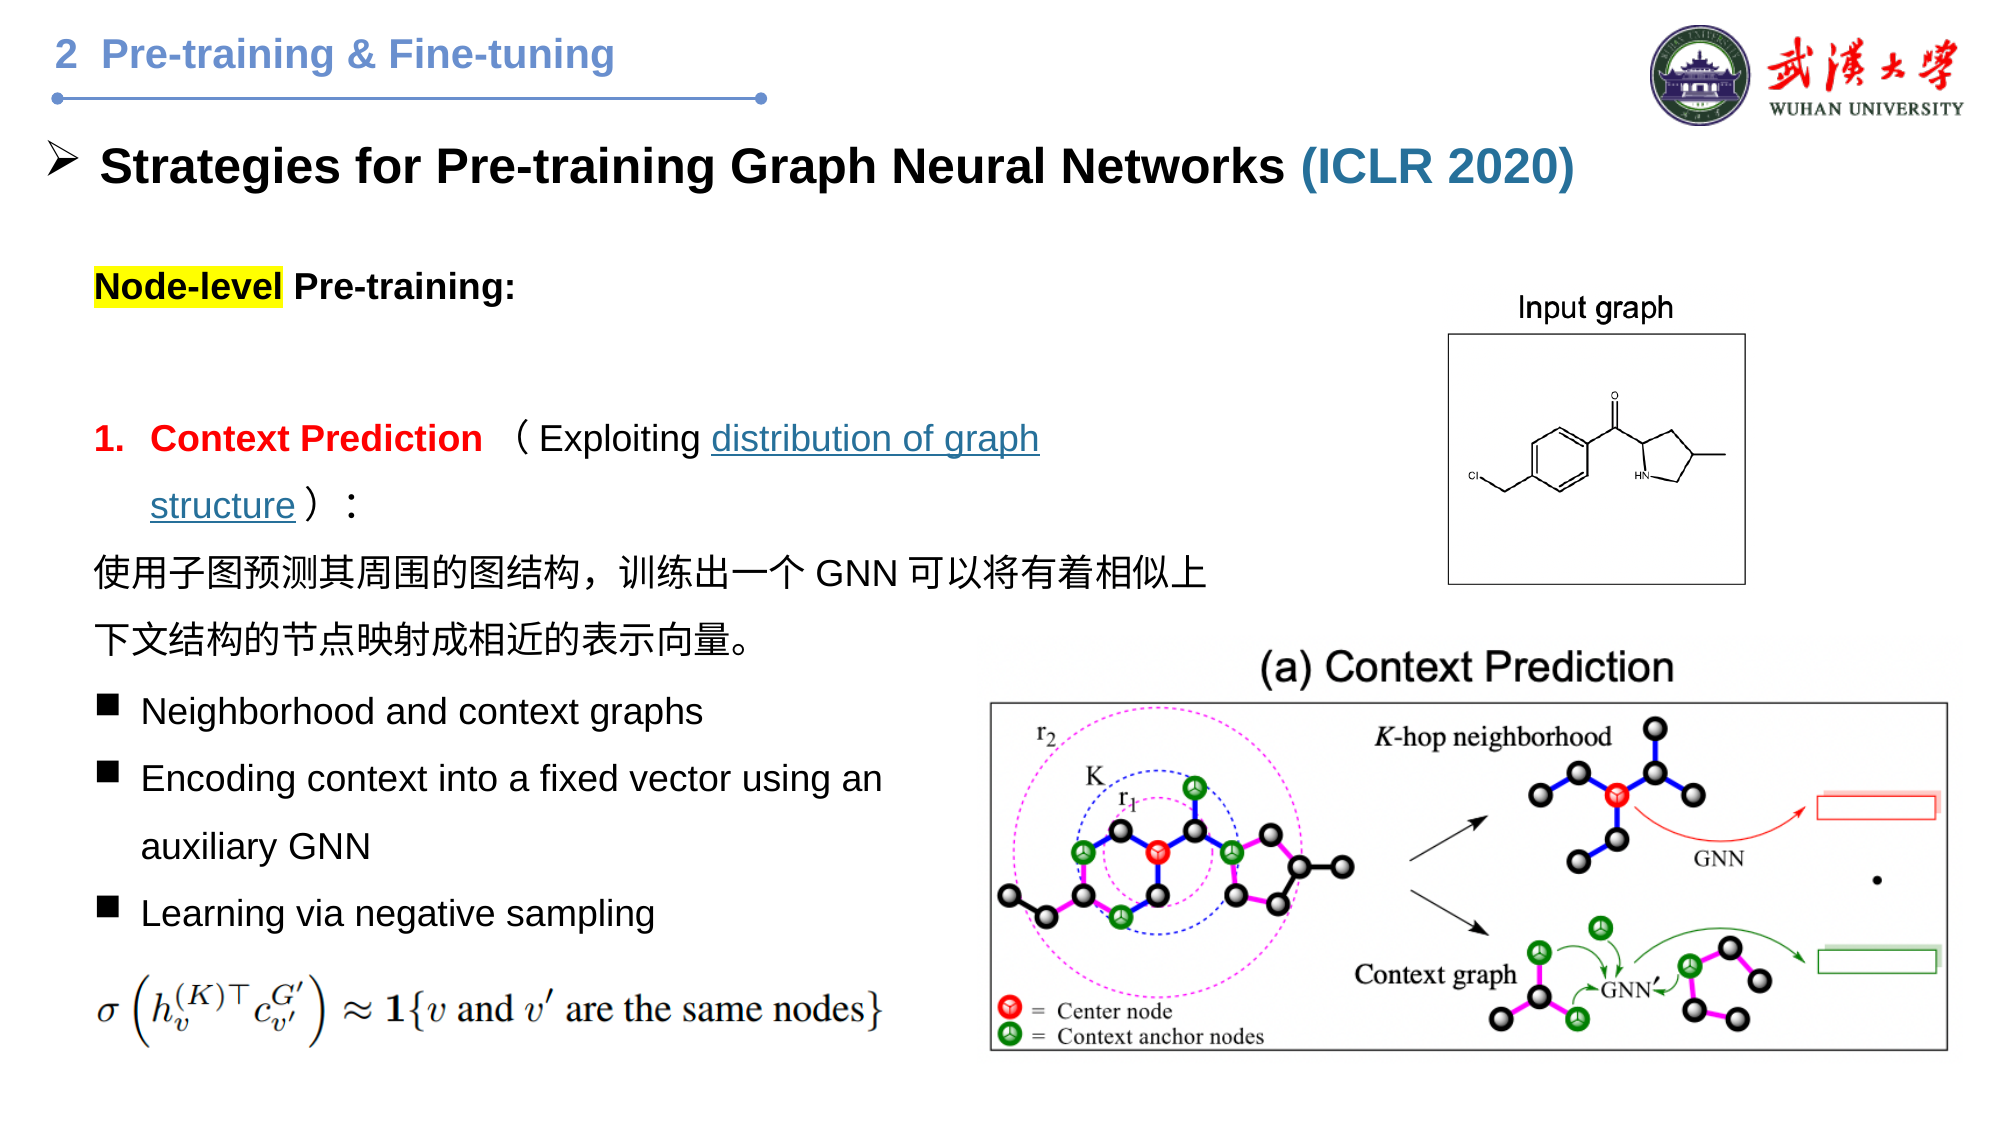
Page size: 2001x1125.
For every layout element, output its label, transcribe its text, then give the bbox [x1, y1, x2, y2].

picture [977, 635, 1963, 1064]
text_box Strategies for Pre-training Graph Neural Networks (ICLR 2020) [28, 132, 1893, 202]
text_box Context Prediction（Exploiting distribution of graph structure）： 使用子图预测其周围的图结构，训练出一个GNN可以将有着相似上下文结构的节点映射成相近的表示向量。 [79, 384, 1239, 669]
title 2 Pre-training & Fine-tuning [39, 17, 775, 85]
text_box ﻿Neighborhood and context graphs ﻿Encoding context into a fixed vector using an auxiliary GNN ﻿Learning via negative sampling [79, 656, 900, 942]
picture [1442, 284, 1755, 595]
text_box Node-level Pre-training: [79, 254, 575, 315]
picture [92, 968, 887, 1051]
picture [1650, 25, 1965, 126]
